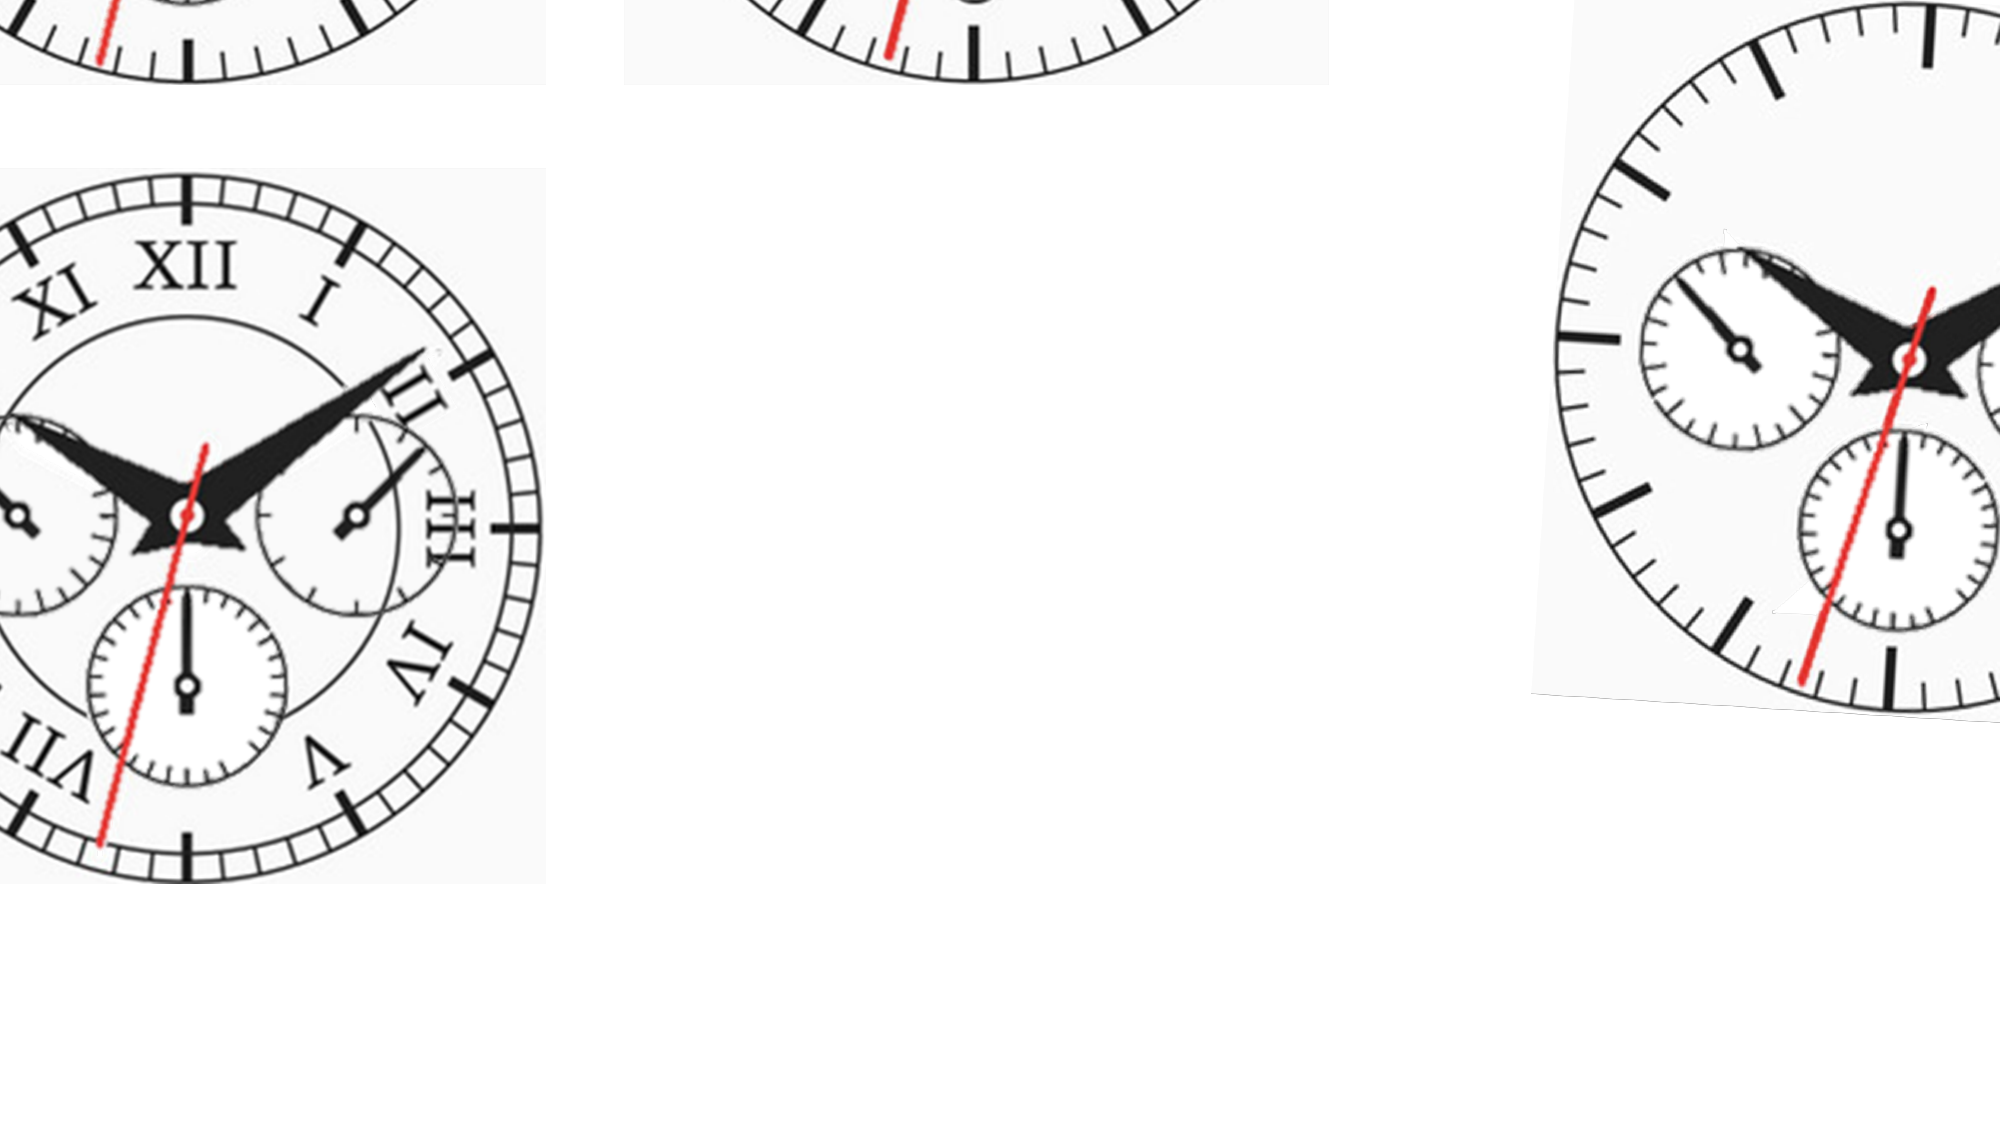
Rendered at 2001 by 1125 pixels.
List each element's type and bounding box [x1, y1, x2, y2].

picture [1531, 0, 2000, 726]
picture [620, 0, 1336, 88]
picture [0, 157, 546, 884]
picture [0, 0, 546, 94]
